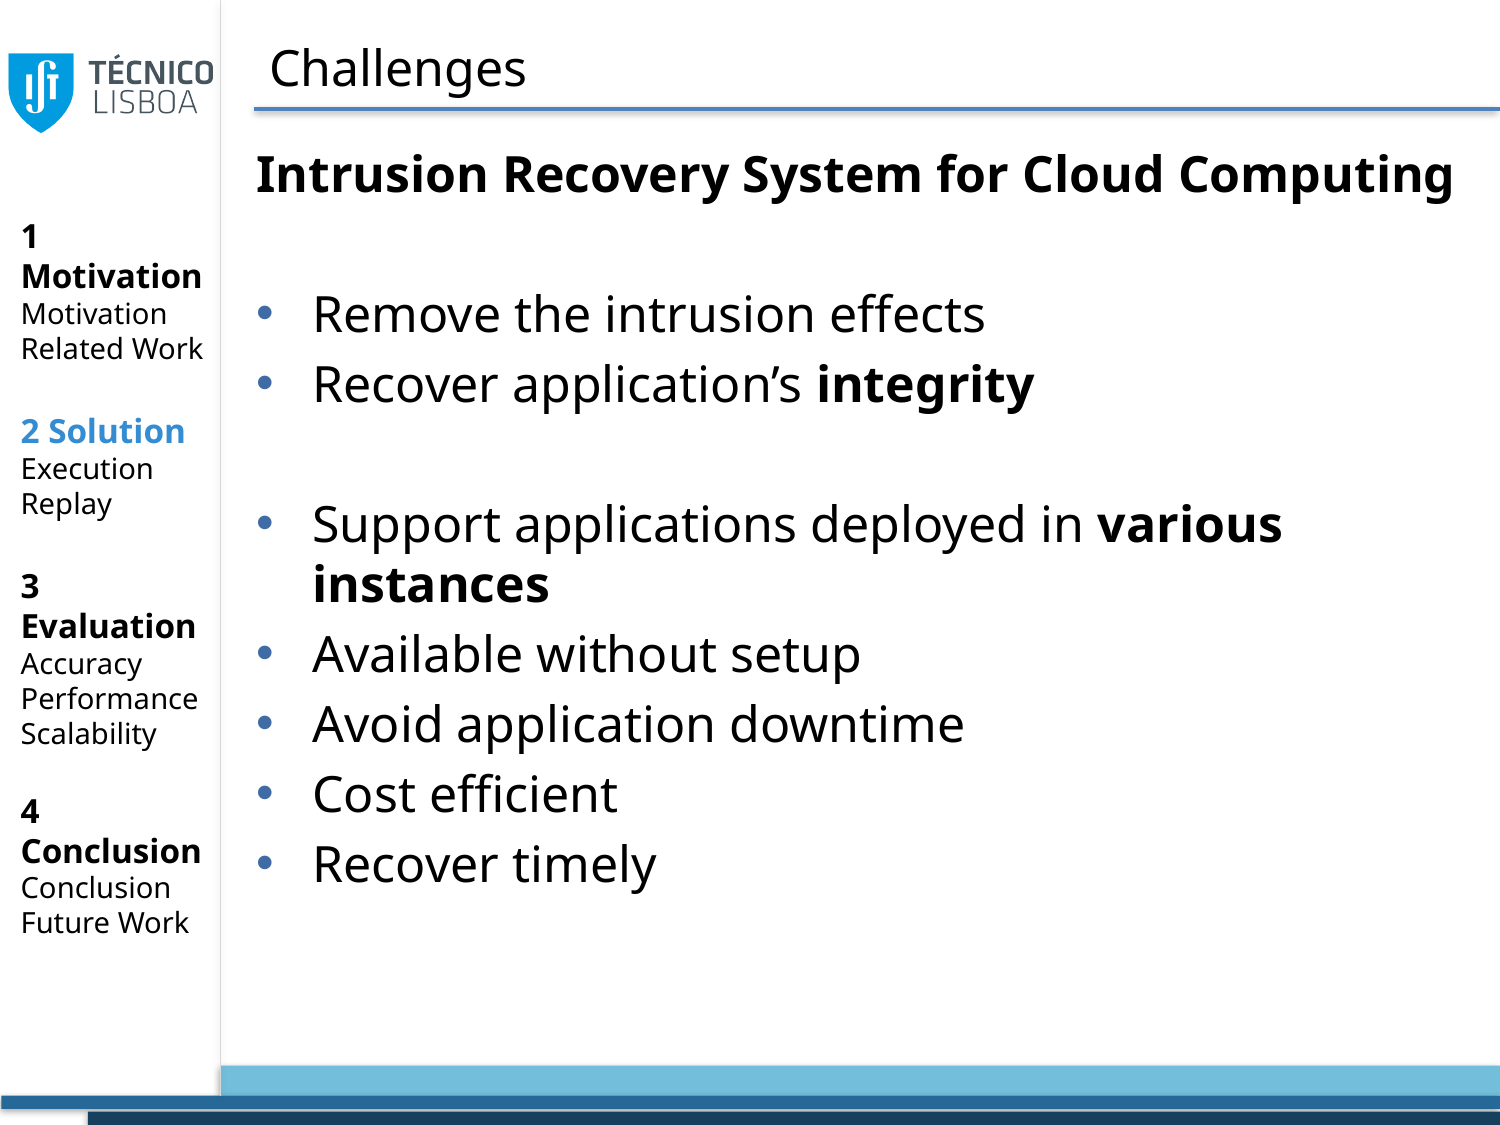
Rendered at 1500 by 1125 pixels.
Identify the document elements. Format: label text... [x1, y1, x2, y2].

text_box 1 Motivation Motivation Related Work 2 Solution Execution Replay 3 Evaluation Accuracy Performance Scalability 4 Conclusion Conclusion Future Work [5, 208, 225, 982]
picture [7, 52, 215, 135]
title Challenges [254, 33, 964, 100]
list Intrusion Recovery System for Cloud Computing Remove the intrusion effects Recover application’s integrity Support applications deployed in various instances Available without setup Avoid application downtime Cost efficient Recover timely [241, 134, 1500, 1043]
